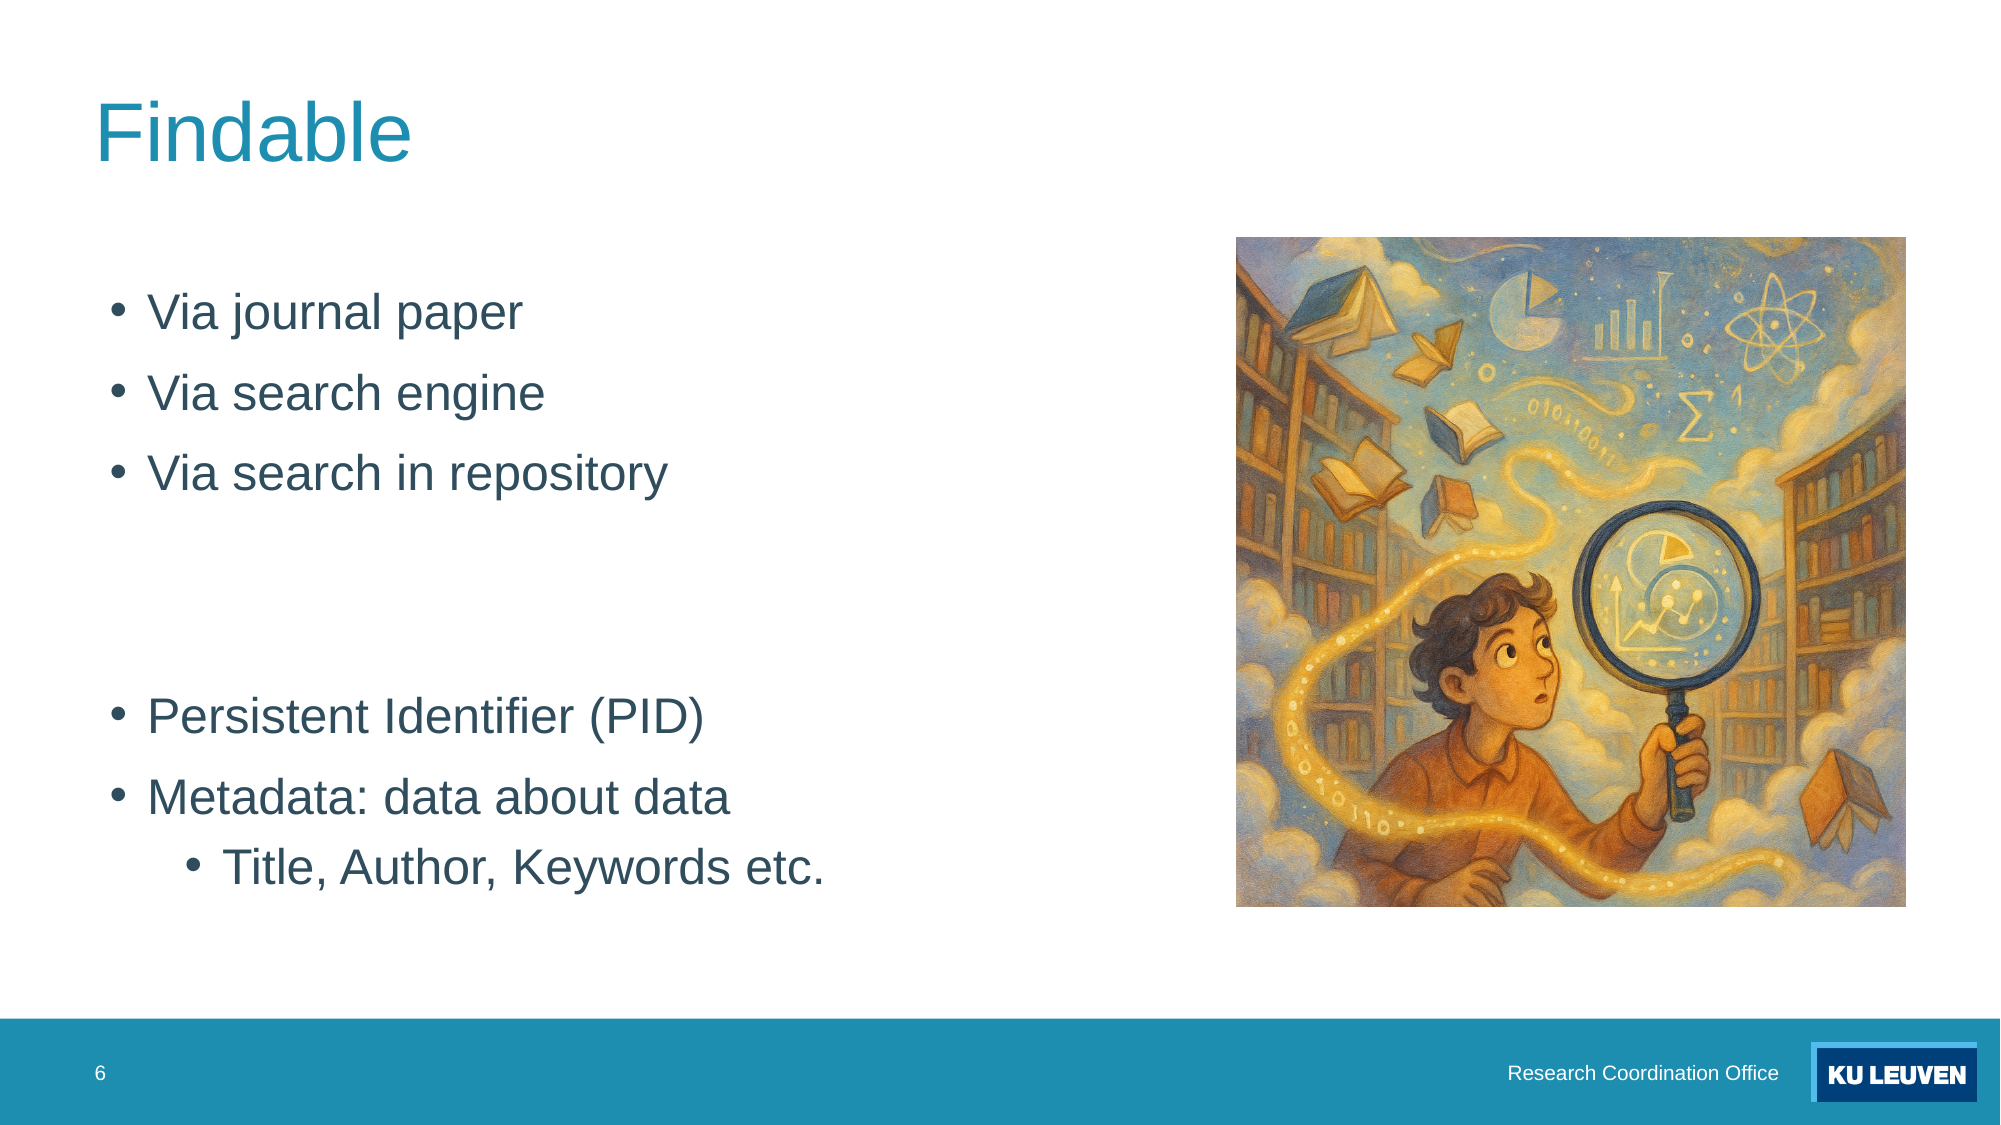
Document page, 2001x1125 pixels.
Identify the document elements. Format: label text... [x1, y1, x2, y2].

picture [1236, 237, 1906, 907]
picture [1811, 1042, 1977, 1102]
list Via journal paper Via search engine Via search in repository Persistent Identifier (PID) Metadata: data about data Title, Author, Keywords etc. [94, 271, 1906, 1004]
title Findable [94, 33, 1906, 223]
footer Research Coordination Office [989, 1018, 1809, 1125]
slide_number 6 [94, 1018, 201, 1125]
